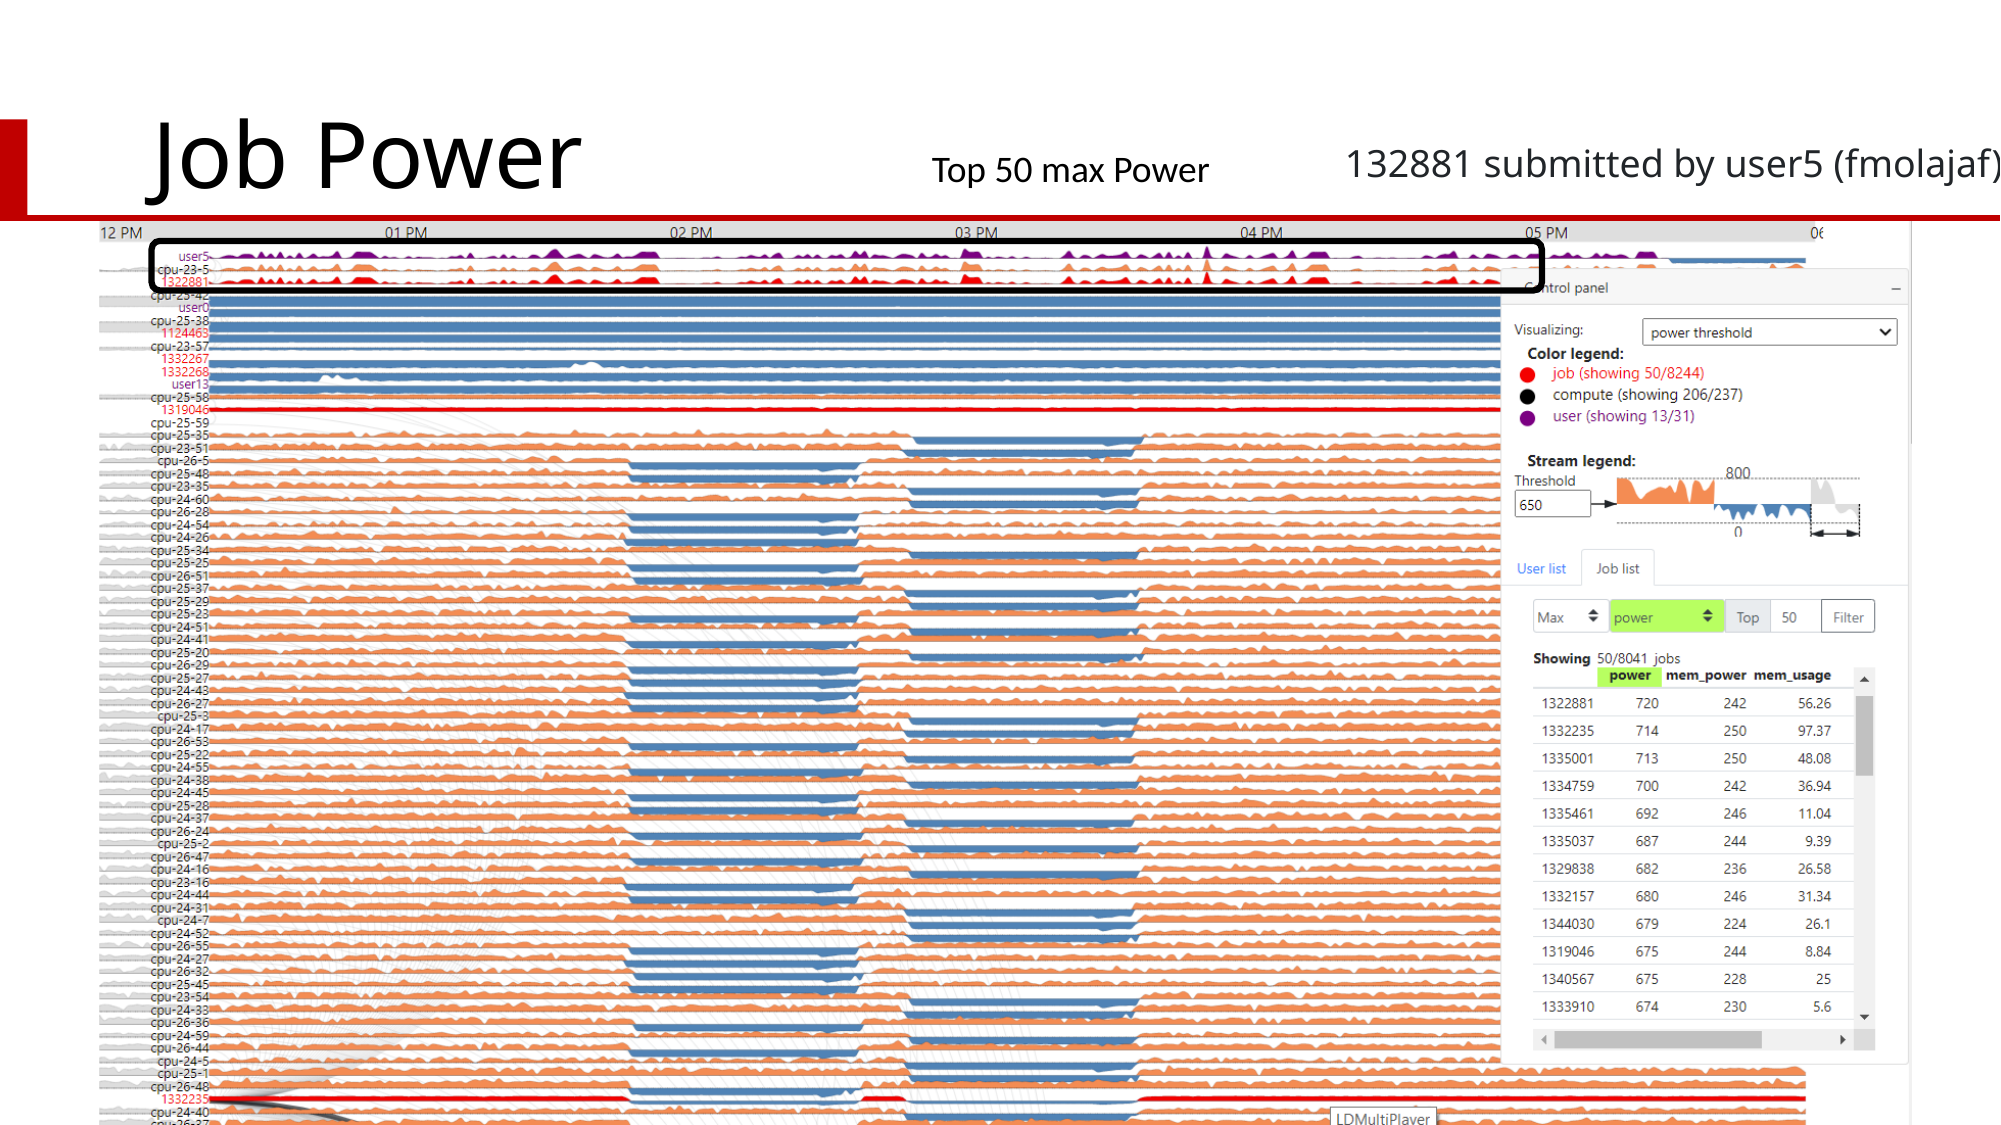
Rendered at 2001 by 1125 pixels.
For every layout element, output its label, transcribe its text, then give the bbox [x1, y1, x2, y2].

title Job Power [137, 50, 1863, 215]
text_box Top 50 max Power [917, 137, 1226, 198]
text_box [0, 118, 28, 215]
text_box 132881 submitted by user5 (fmolajaf) [1330, 132, 2000, 192]
picture [88, 218, 1912, 1125]
